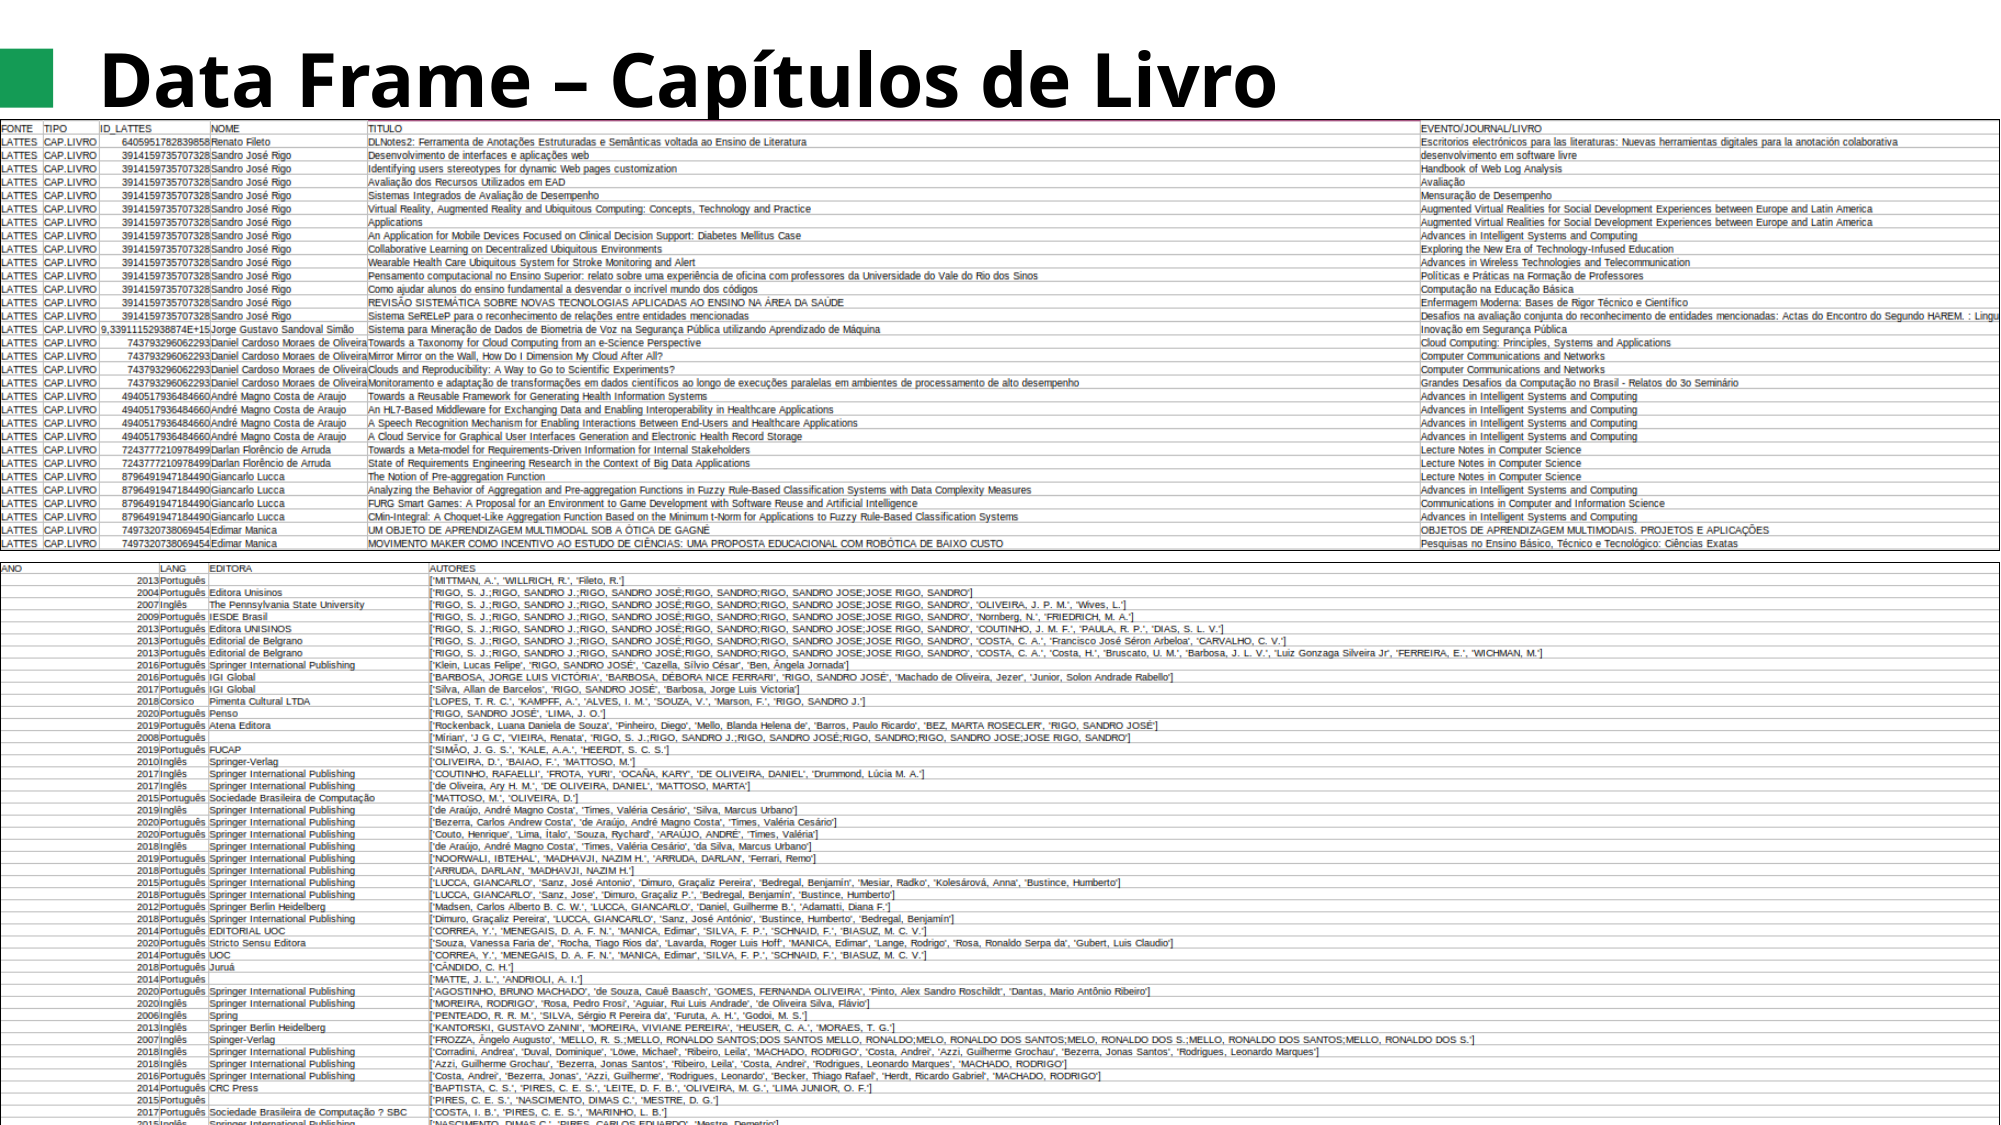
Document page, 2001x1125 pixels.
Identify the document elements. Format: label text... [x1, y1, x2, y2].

picture [0, 562, 2000, 1125]
text_box [0, 48, 54, 109]
picture [0, 119, 2000, 551]
text_box Data Frame – Capítulos de Livro [83, 24, 1792, 119]
